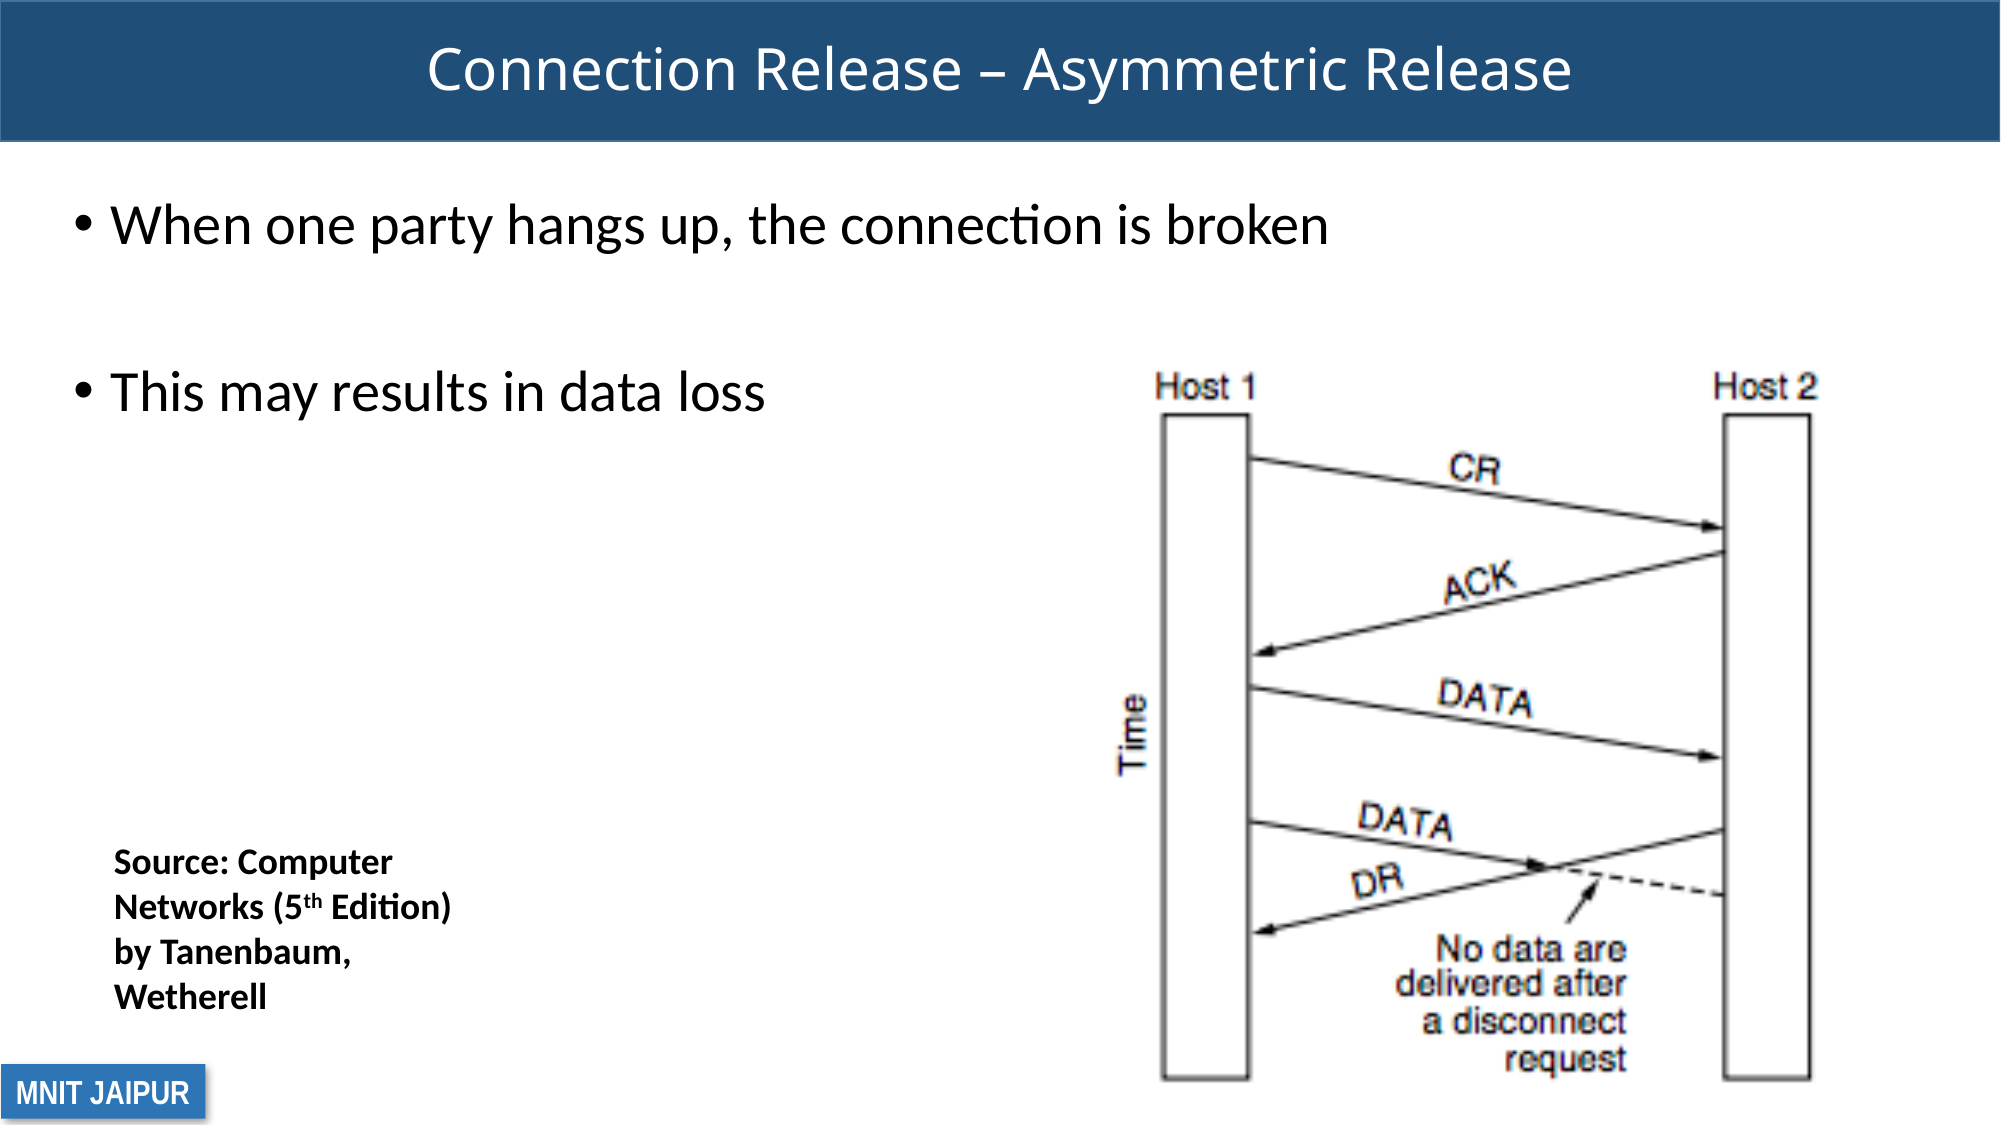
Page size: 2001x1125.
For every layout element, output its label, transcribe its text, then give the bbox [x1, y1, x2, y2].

list When one party hangs up, the connection is broken This may results in data loss [58, 186, 1954, 1065]
title Connection Release – Asymmetric Release [0, 1, 2000, 141]
text_box Source: Computer Networks (5th Edition) by Tanenbaum, Wetherell [99, 829, 475, 1025]
picture [1031, 356, 1905, 1124]
